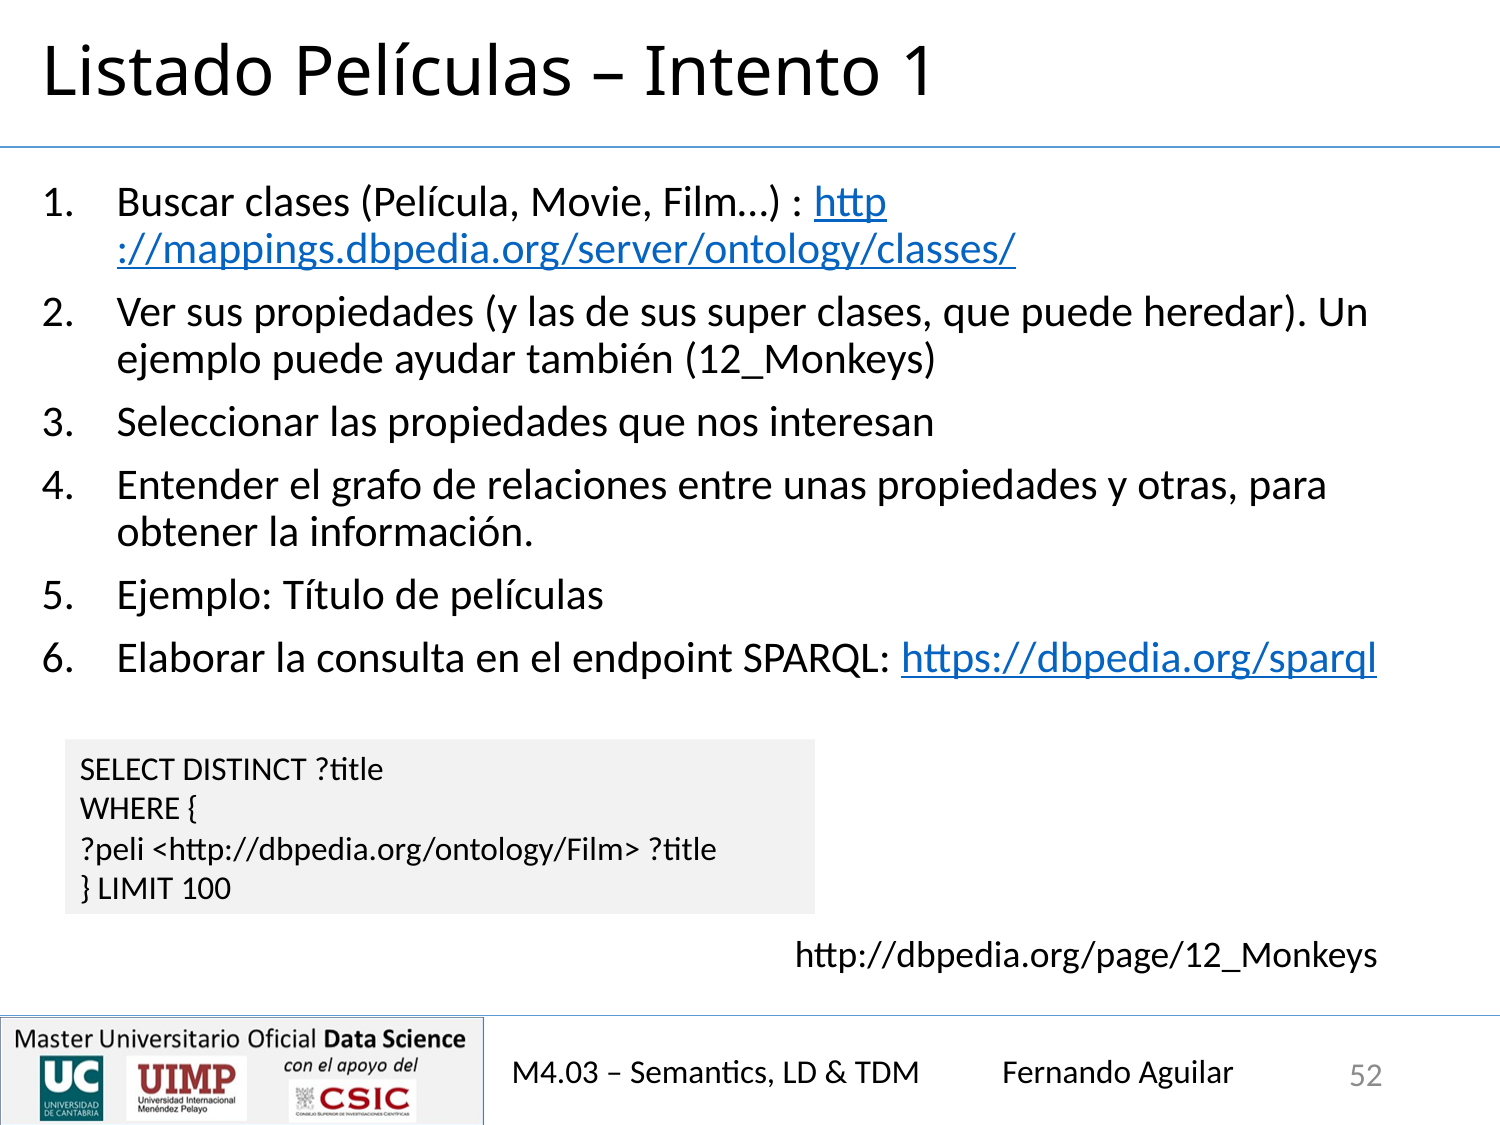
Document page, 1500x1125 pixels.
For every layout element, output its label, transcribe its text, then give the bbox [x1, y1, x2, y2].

title Listado Películas – Intento 1 [26, 7, 1398, 140]
text_box http://dbpedia.org/page/12_Monkeys [780, 922, 1394, 983]
slide_number 52 [1305, 1042, 1398, 1103]
list Buscar clases (Película, Movie, Film…) : http://mappings.dbpedia.org/server/ontology/classes/ Ver sus propiedades (y las de sus super clases, que puede heredar). Un ejemplo puede ayudar también (12_Monkeys) Seleccionar las propiedades que nos interesan Entender el grafo de relaciones entre unas propiedades y otras, para obtener la información. Ejemplo: Título de películas Elaborar la consulta en el endpoint SPARQL: https://dbpedia.org/sparql [26, 171, 1397, 992]
footer M4.03 – Semantics, LD & TDM Fernando Aguilar [496, 1042, 1257, 1103]
picture [0, 1017, 488, 1125]
text_box SELECT DISTINCT ?title WHERE { ?peli <http://dbpedia.org/ontology/Film> ?title } LIMIT 100 [65, 739, 815, 914]
